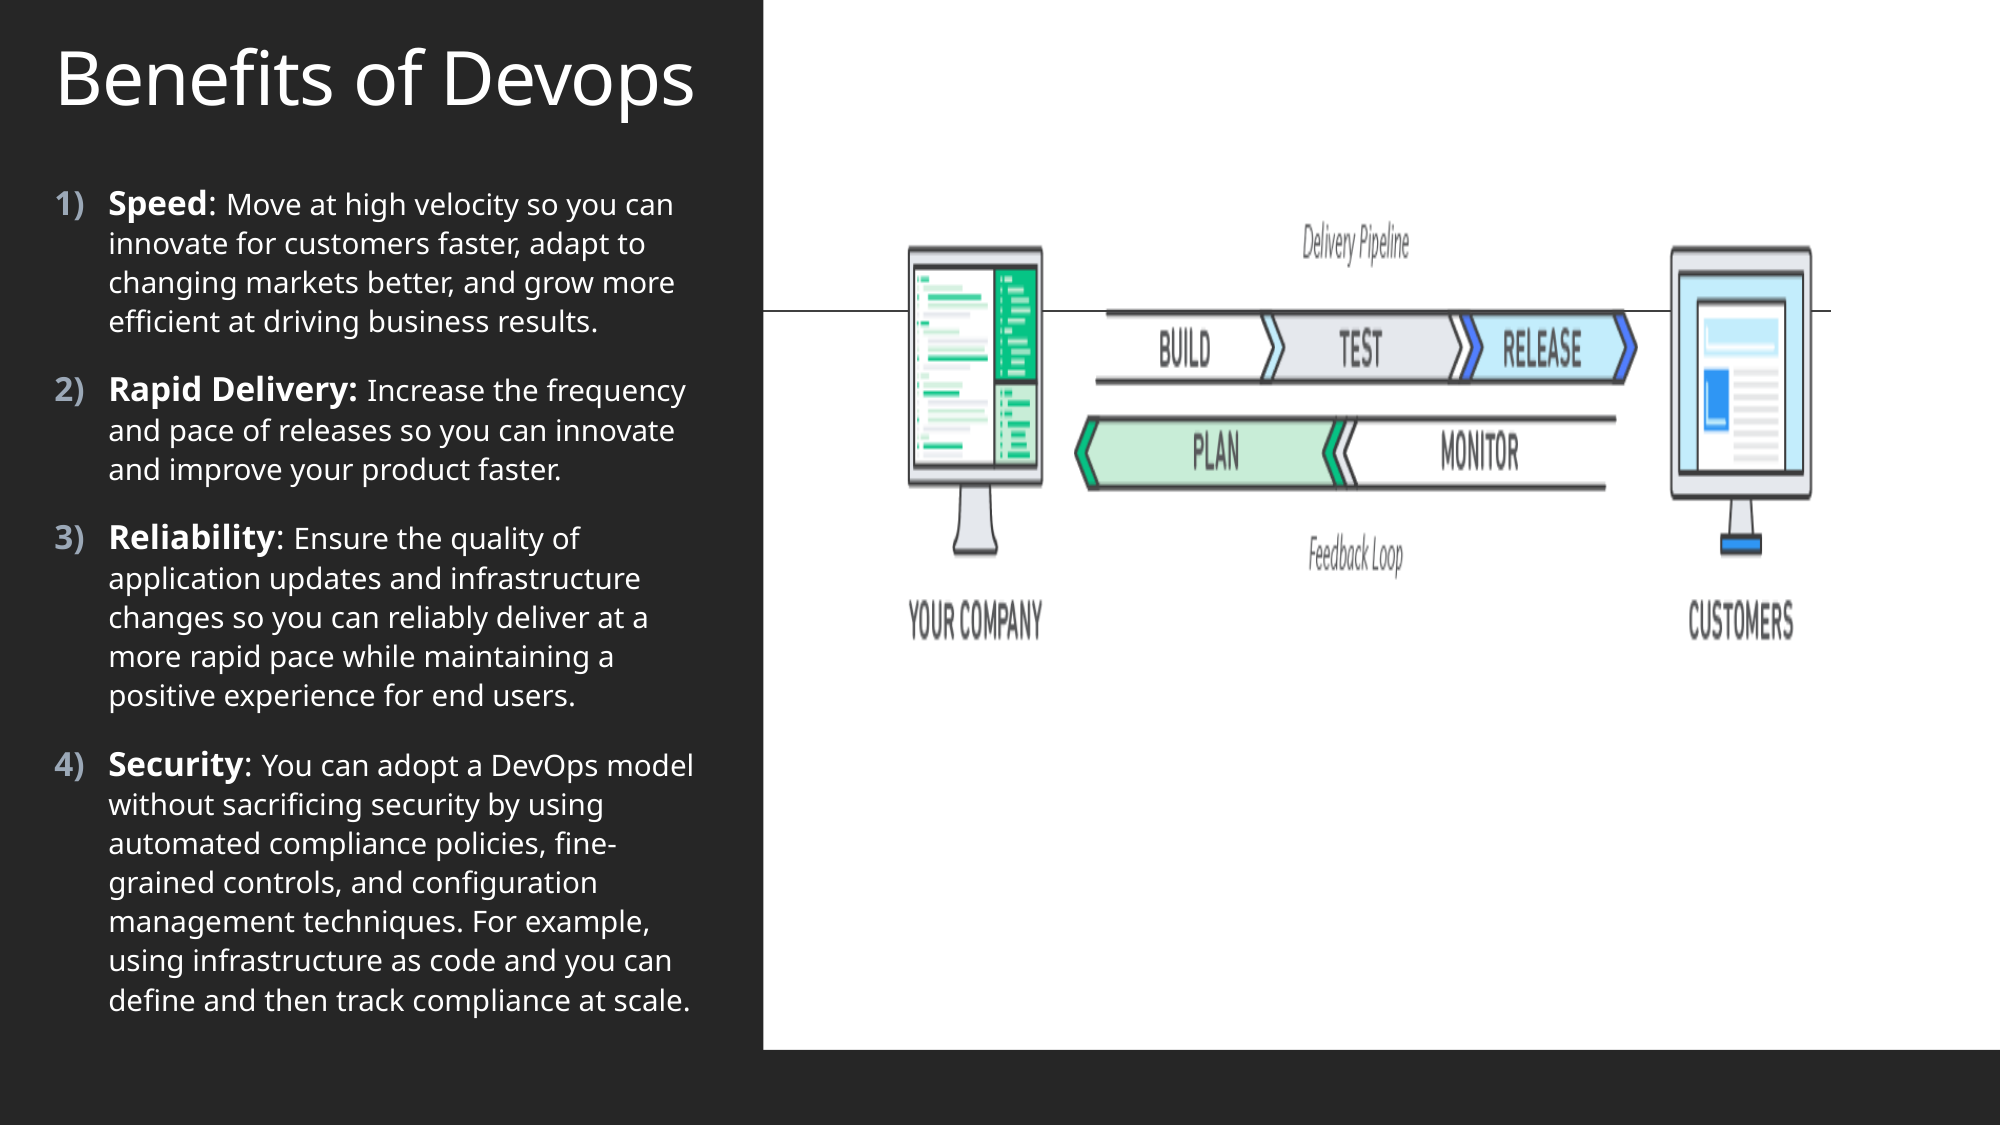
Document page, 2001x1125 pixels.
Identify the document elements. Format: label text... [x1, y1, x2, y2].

title Benefits of Devops [39, 13, 734, 130]
list Speed: Move at high velocity so you can innovate for customers faster, adapt to changing markets better, and grow more efficient at driving business results. Rapid Delivery: Increase the frequency and pace of releases so you can innovate and improve your product faster. Reliability: Ensure the quality of application updates and infrastructure changes so you can reliably deliver at a more rapid pace while maintaining a positive experience for end users. Security: You can adopt a DevOps model without sacrificing security by using automated compliance policies, fine-grained controls, and configuration management techniques. For example, using infrastructure as code and you can define and then track compliance at scale. [39, 170, 734, 1043]
picture [829, 165, 1883, 699]
